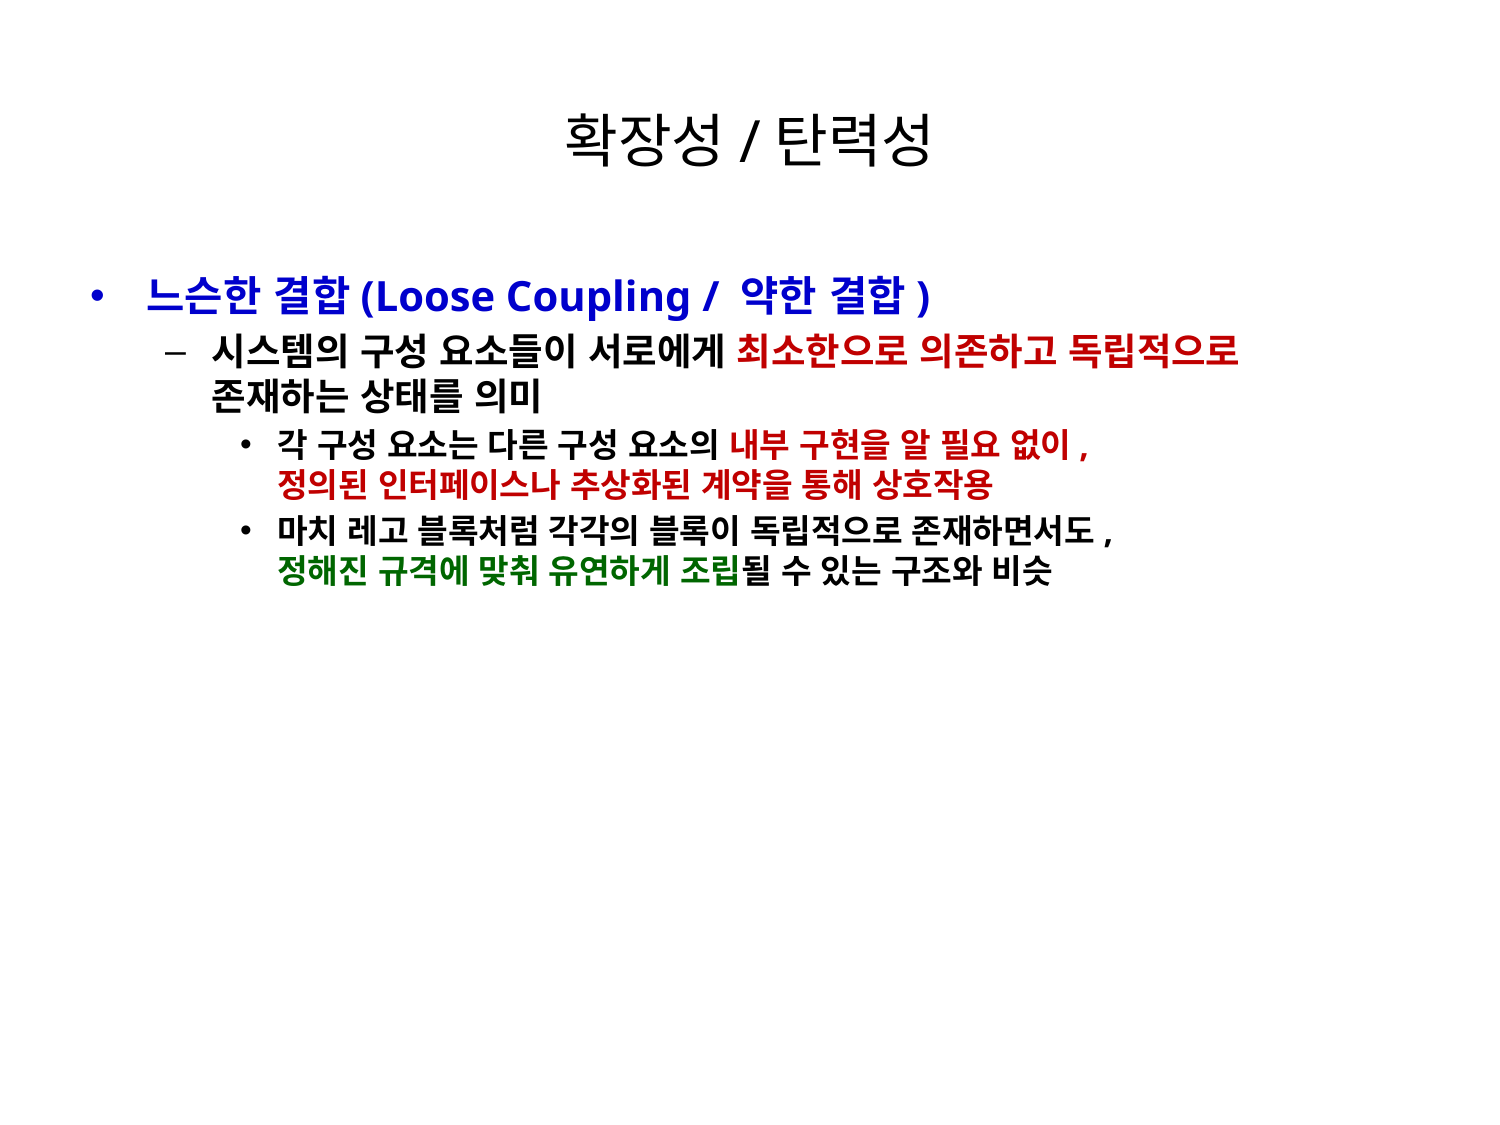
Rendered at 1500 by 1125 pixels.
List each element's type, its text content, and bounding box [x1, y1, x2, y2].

title 확장성/탄력성 [75, 45, 1425, 233]
list 느슨한 결합(Loose Coupling / 약한 결합) 시스템의 구성 요소들이 서로에게 최소한으로 의존하고 독립적으로 존재하는 상태를 의미 각 구성 요소는 다른 구성 요소의 내부 구현을 알 필요 없이, 정의된 인터페이스나 추상화된 계약을 통해 상호작용 마치 레고 블록처럼 각각의 블록이 독립적으로 존재하면서도, 정해진 규격에 맞춰 유연하게 조립될 수 있는 구조와 비슷 [75, 262, 1425, 1005]
